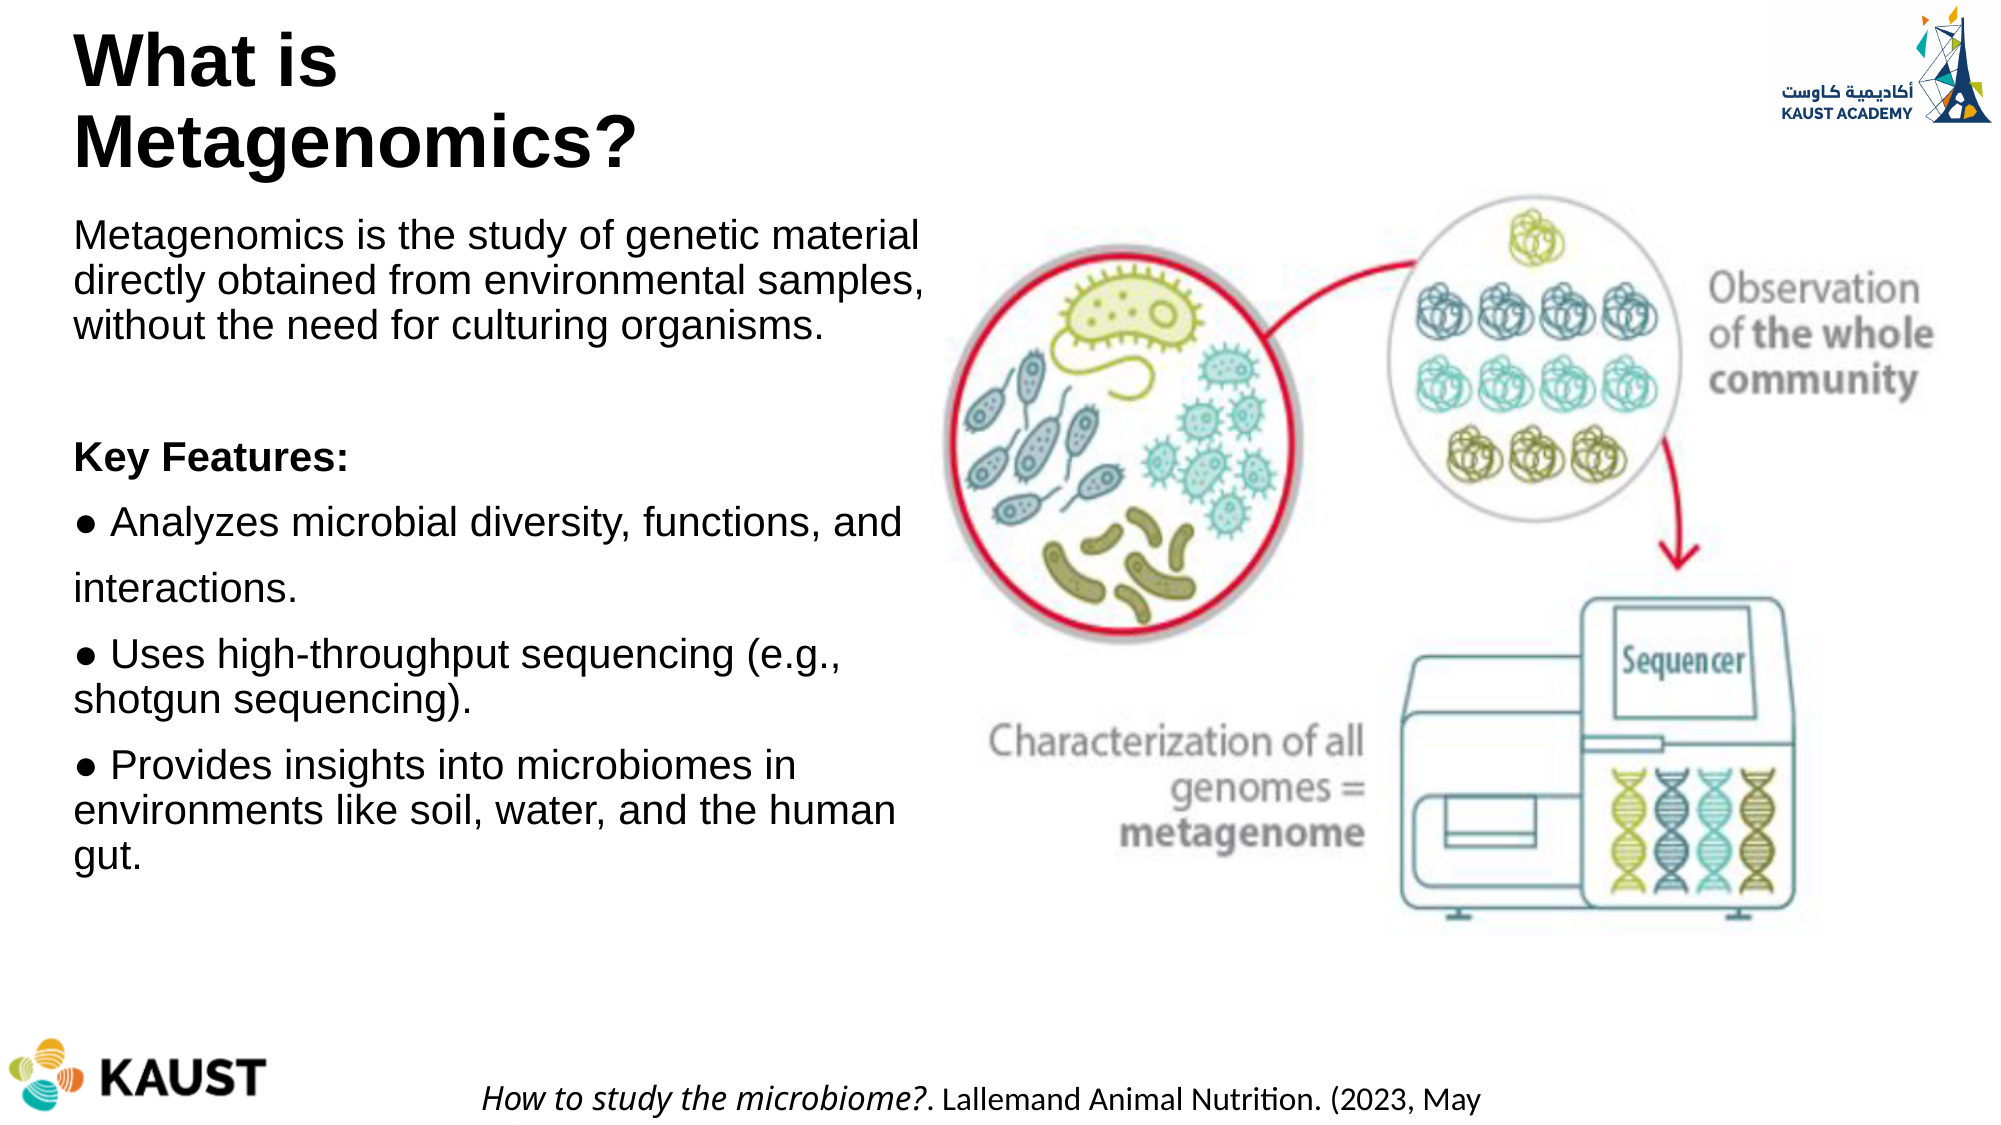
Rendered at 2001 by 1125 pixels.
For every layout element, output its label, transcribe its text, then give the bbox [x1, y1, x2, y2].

text_box Metagenomics is the study of genetic material directly obtained from environmental samples, without the need for culturing organisms. Key Features: ● Analyzes microbial diversity, functions, and interactions. ● Uses high-throughput sequencing (e.g., shotgun sequencing). ● Provides insights into microbiomes in environments like soil, water, and the human gut. [58, 205, 977, 963]
text_box How to study the microbiome?. Lallemand Animal Nutrition. (2023, May 30). [466, 1069, 1534, 1125]
picture [1, 1028, 277, 1123]
picture [928, 182, 1943, 941]
picture [1774, 0, 2000, 129]
text_box What is Metagenomics? [58, 37, 789, 192]
